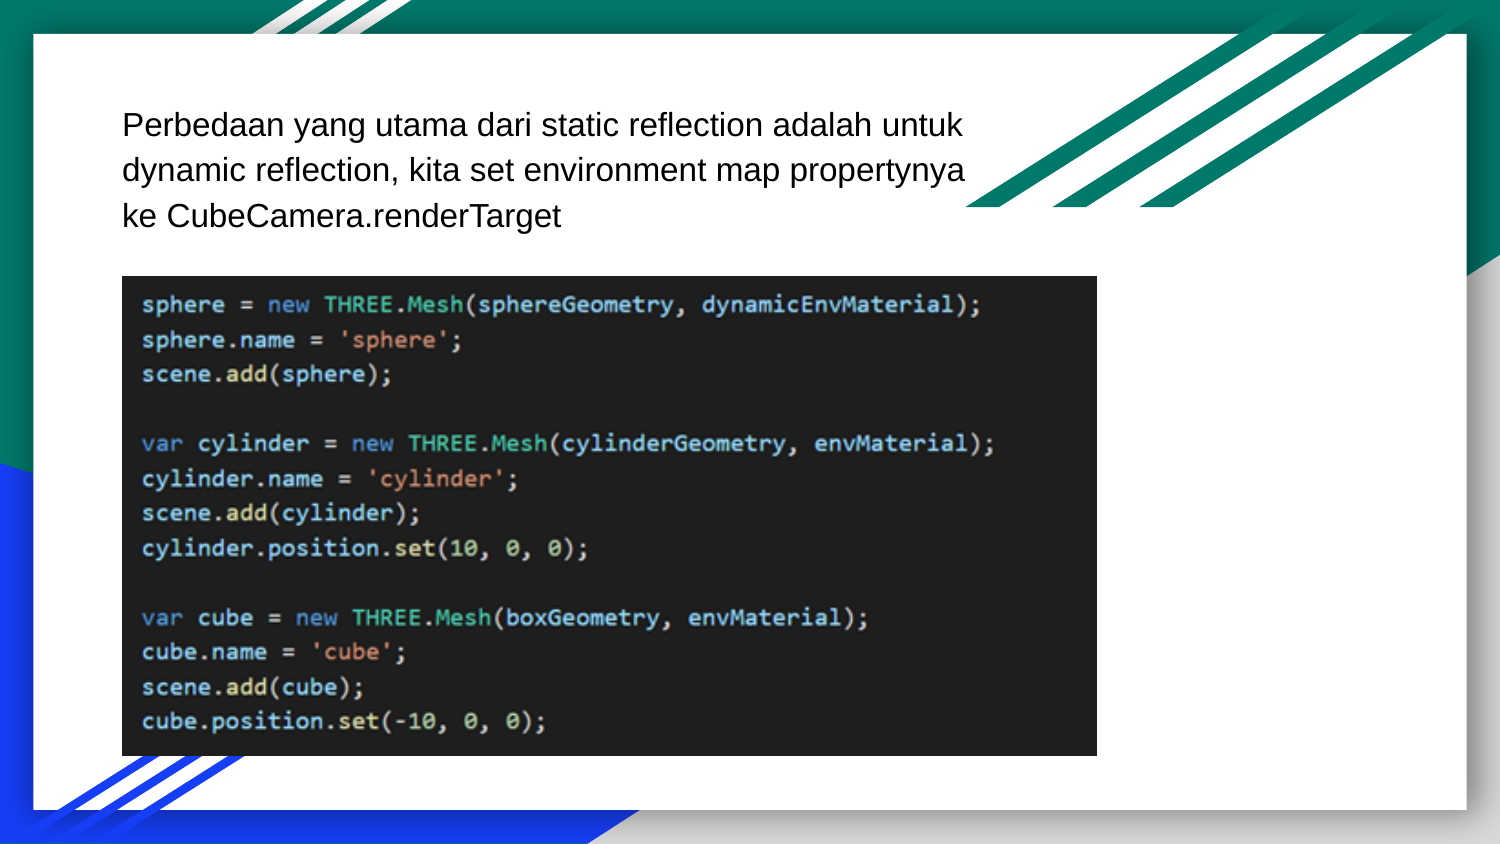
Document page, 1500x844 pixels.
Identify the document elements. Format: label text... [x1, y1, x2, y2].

picture [122, 276, 1097, 756]
text_box Perbedaan yang utama dari static reflection adalah untuk dynamic reflection, kita set environment map propertynya ke CubeCamera.renderTarget [107, 81, 1021, 322]
